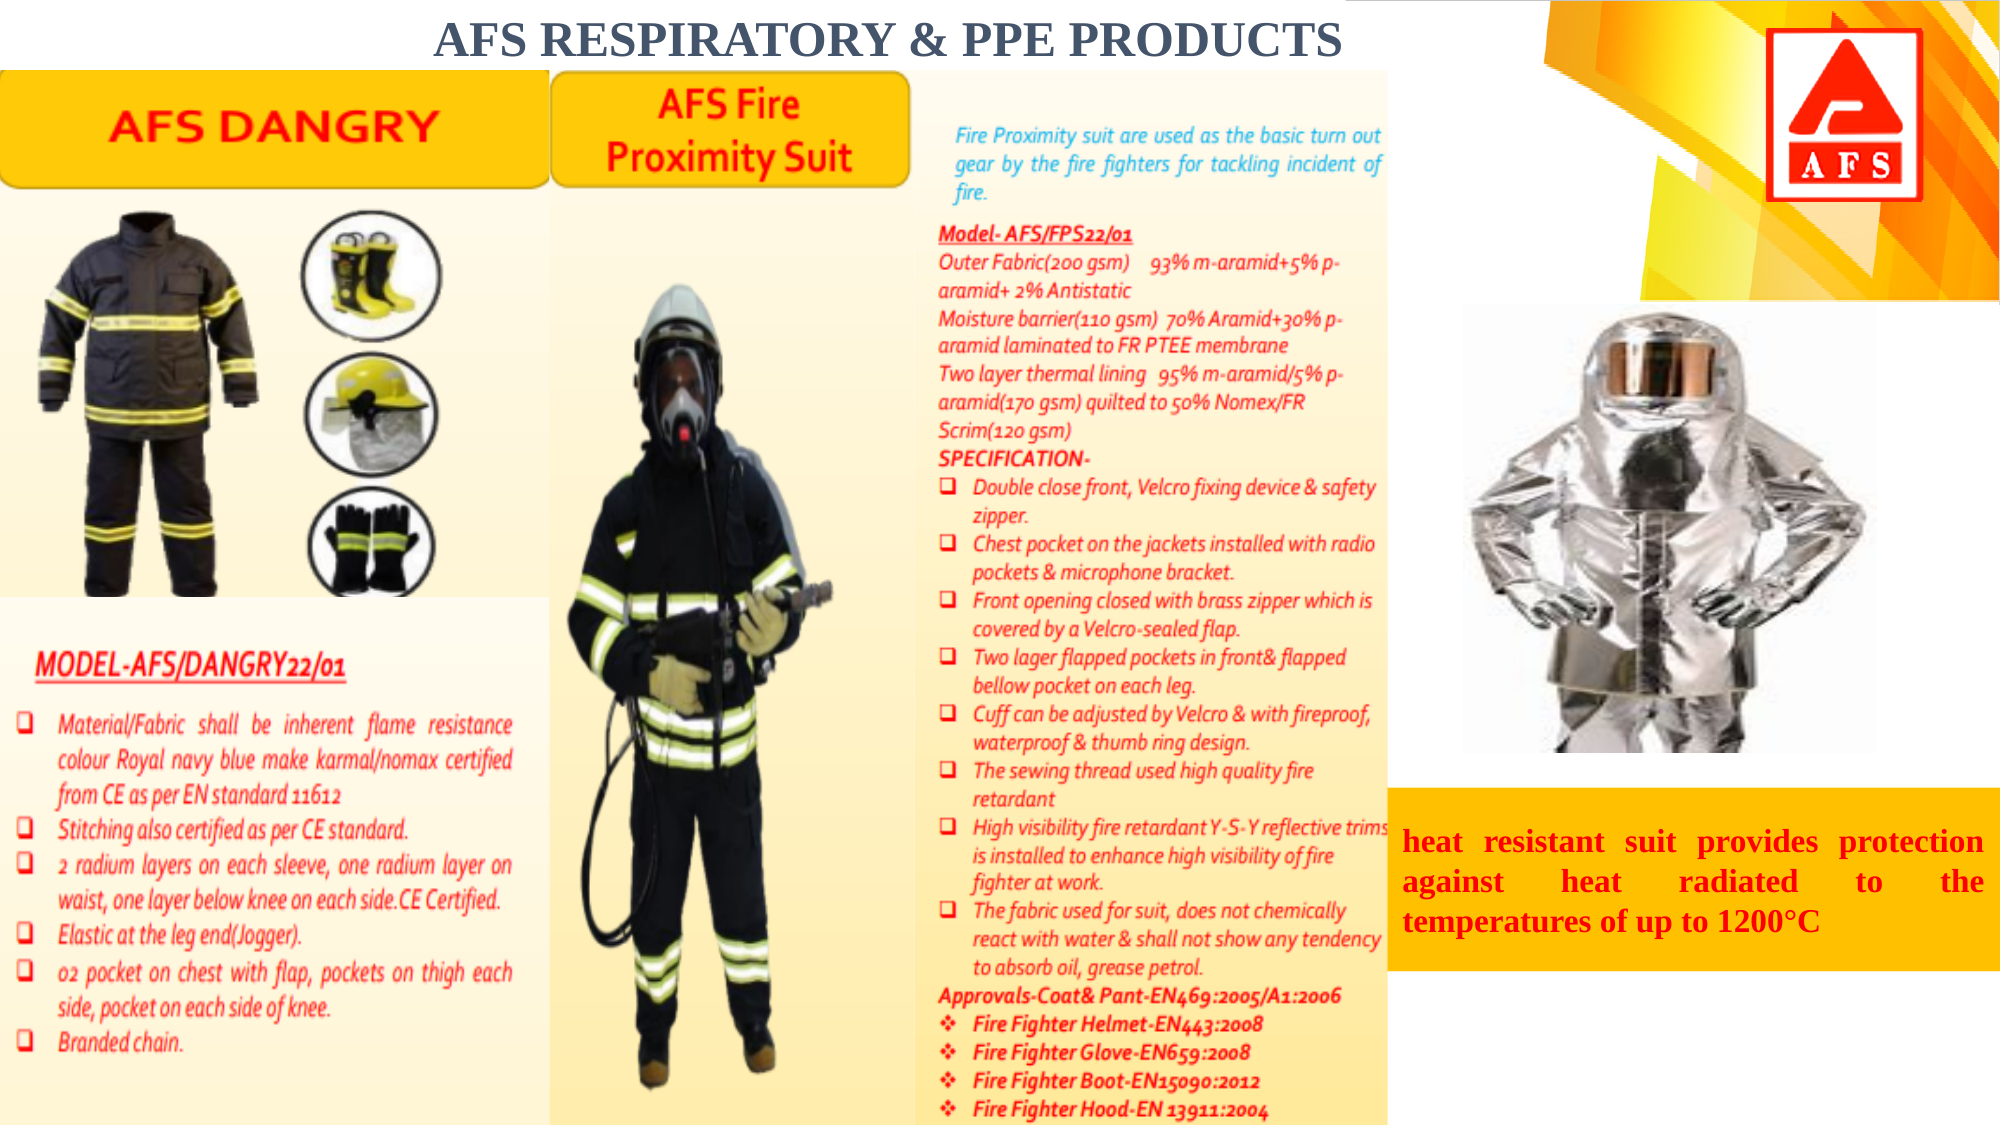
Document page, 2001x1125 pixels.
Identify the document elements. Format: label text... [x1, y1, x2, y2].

picture [0, 70, 1388, 1125]
text_box AFS RESPIRATORY & PPE PRODUCTS [325, 0, 1452, 87]
text_box [1388, 0, 2000, 306]
text_box heat resistant suit provides protection against heat radiated to the temperatures of up to 1200°C [1388, 787, 2000, 972]
text_box [1765, 28, 1925, 202]
picture [1463, 304, 1877, 753]
